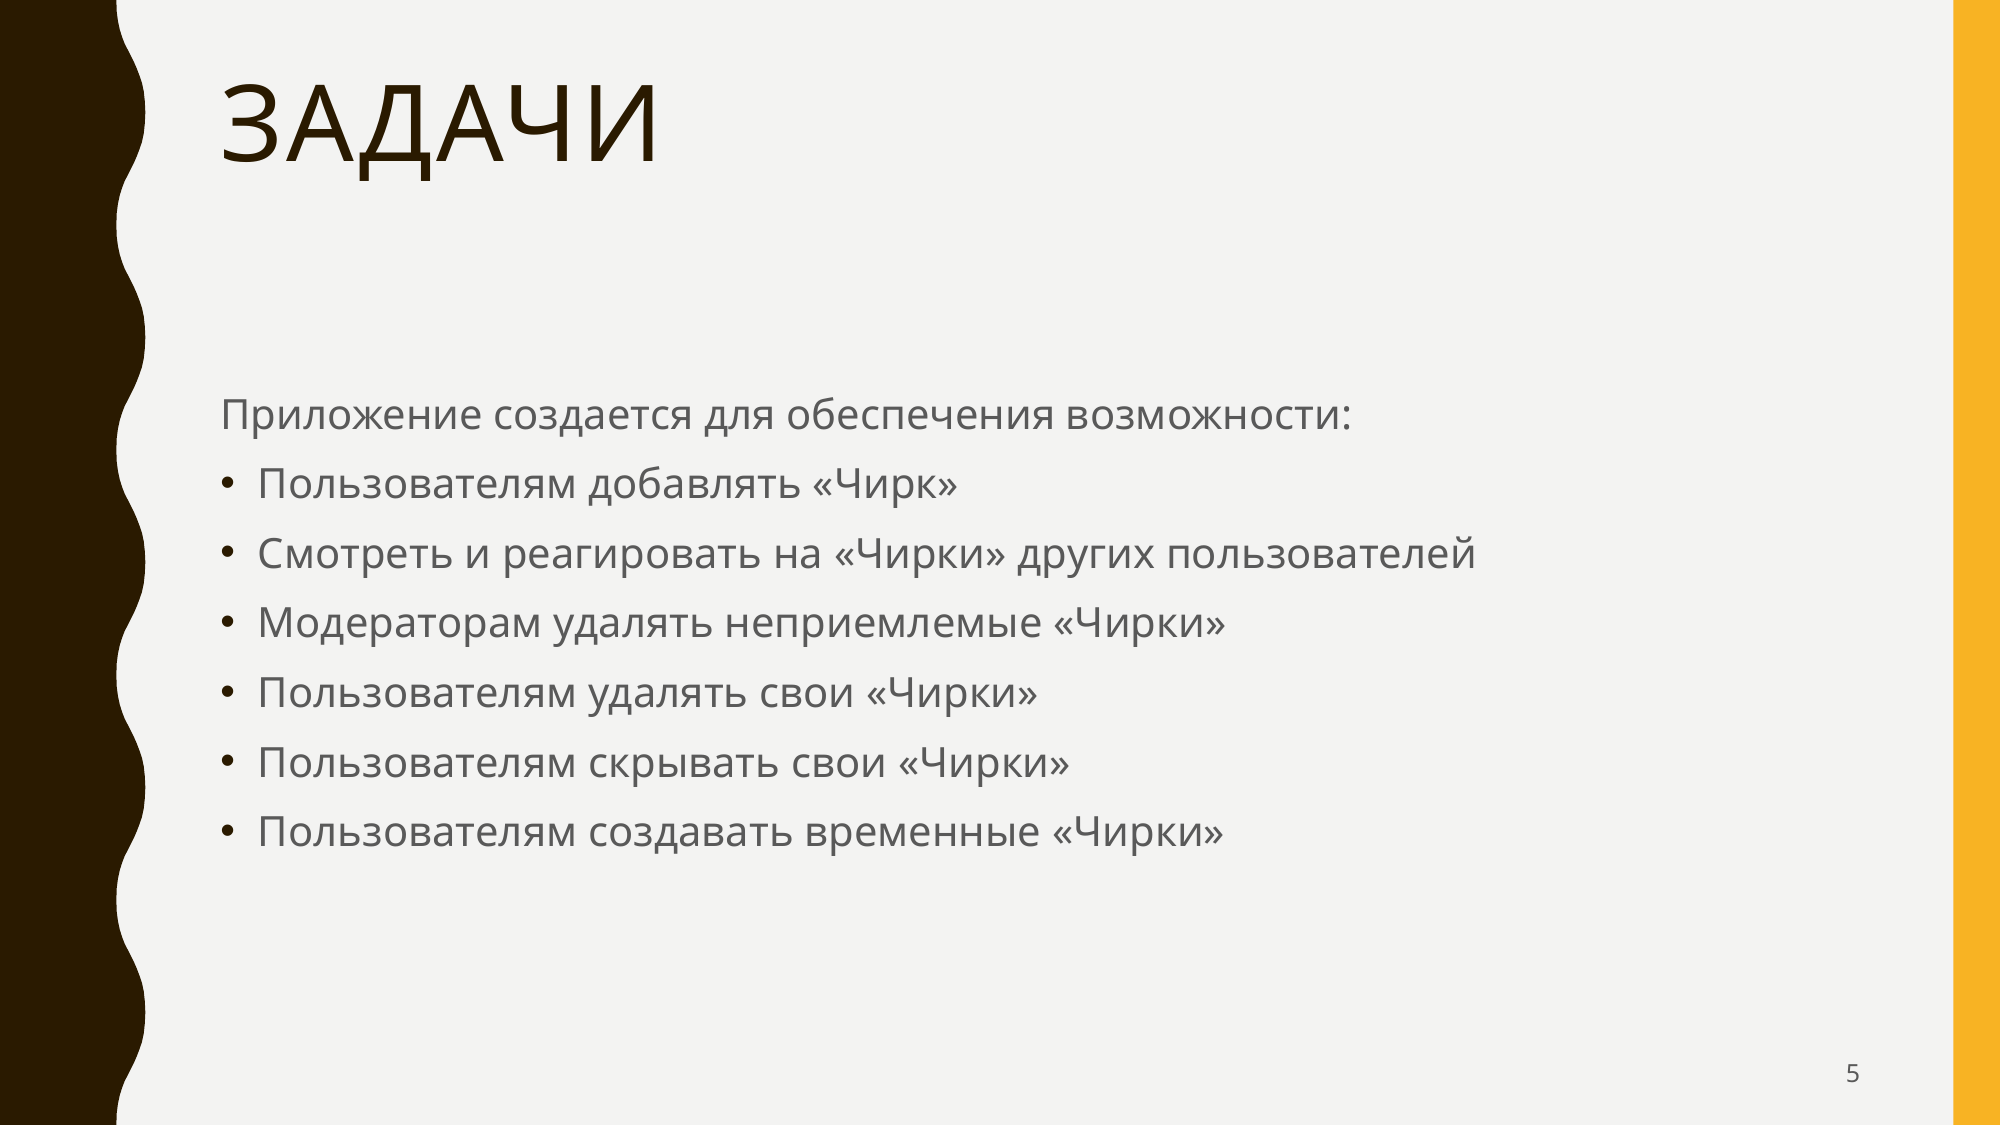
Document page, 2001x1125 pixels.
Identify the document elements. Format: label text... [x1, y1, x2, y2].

title задачи [205, 62, 1875, 308]
list Приложение создается для обеспечения возможности: Пользователям добавлять «Чирк» Смотреть и реагировать на «Чирки» других пользователей Модераторам удалять неприемлемые «Чирки» Пользователям удалять свои «Чирки» Пользователям скрывать свои «Чирки» Пользователям создавать временные «Чирки» [205, 375, 1875, 965]
slide_number 5 [1412, 1045, 1875, 1103]
